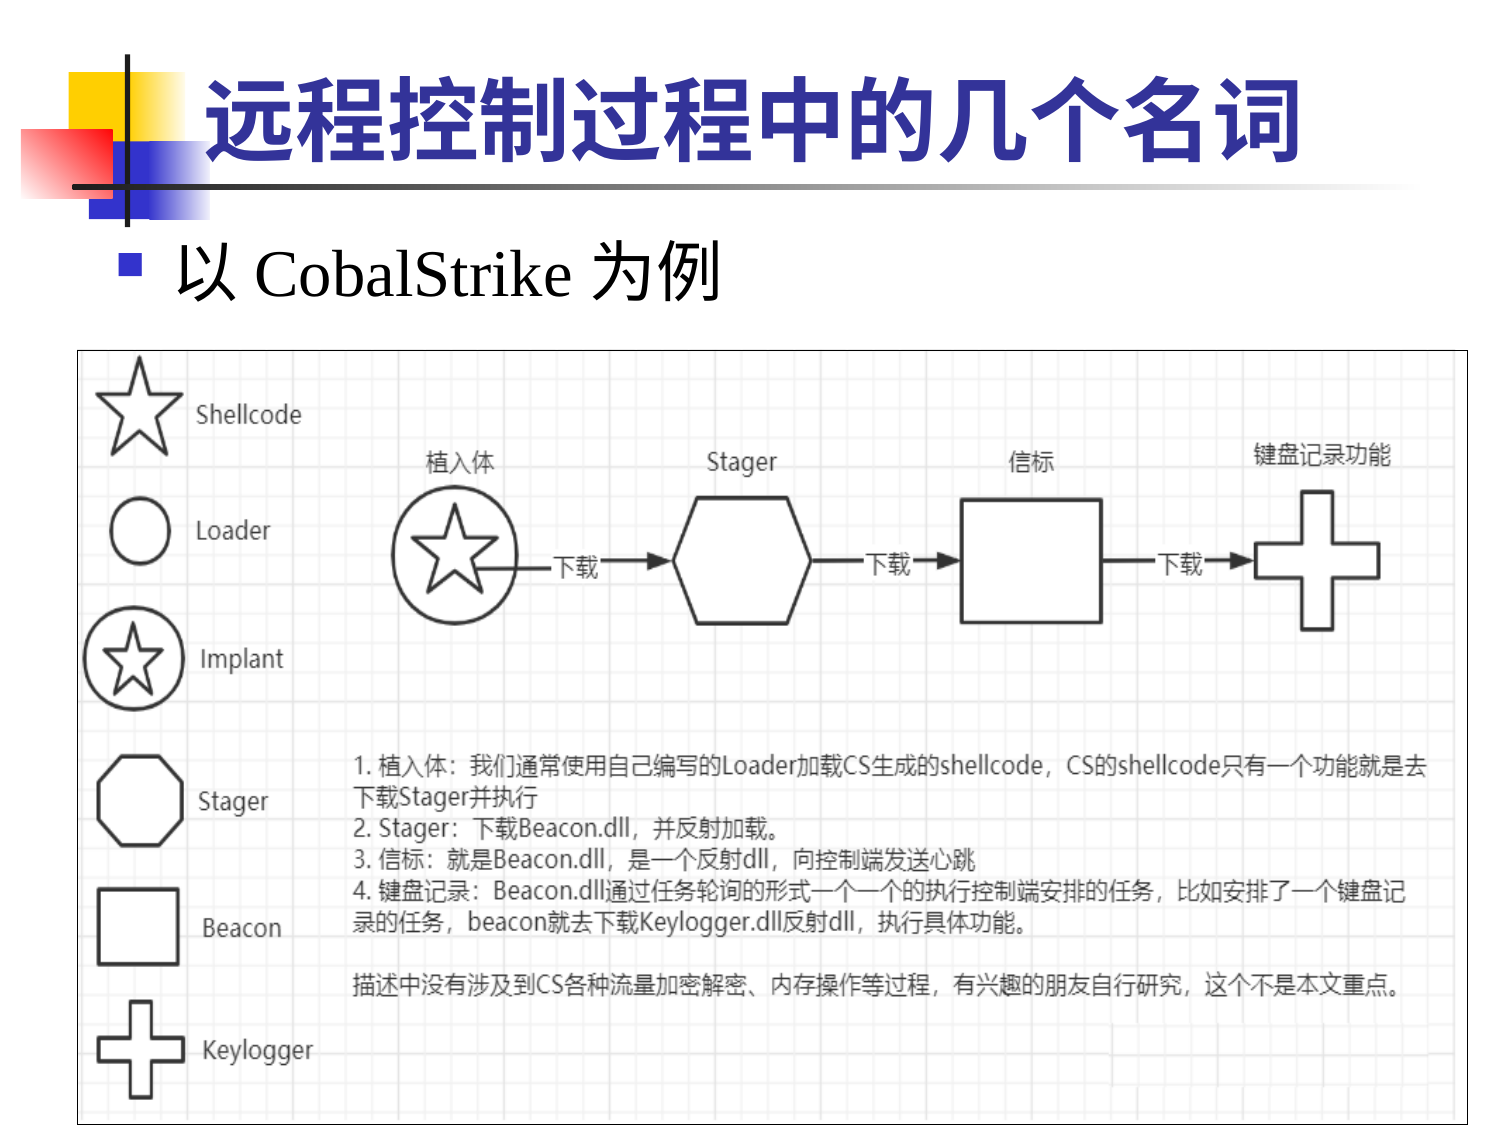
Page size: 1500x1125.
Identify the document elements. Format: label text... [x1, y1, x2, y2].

list 以CobalStrike为例 [100, 231, 1376, 348]
title 远程控制过程中的几个名词 [188, 23, 1468, 181]
picture [77, 349, 1468, 1125]
